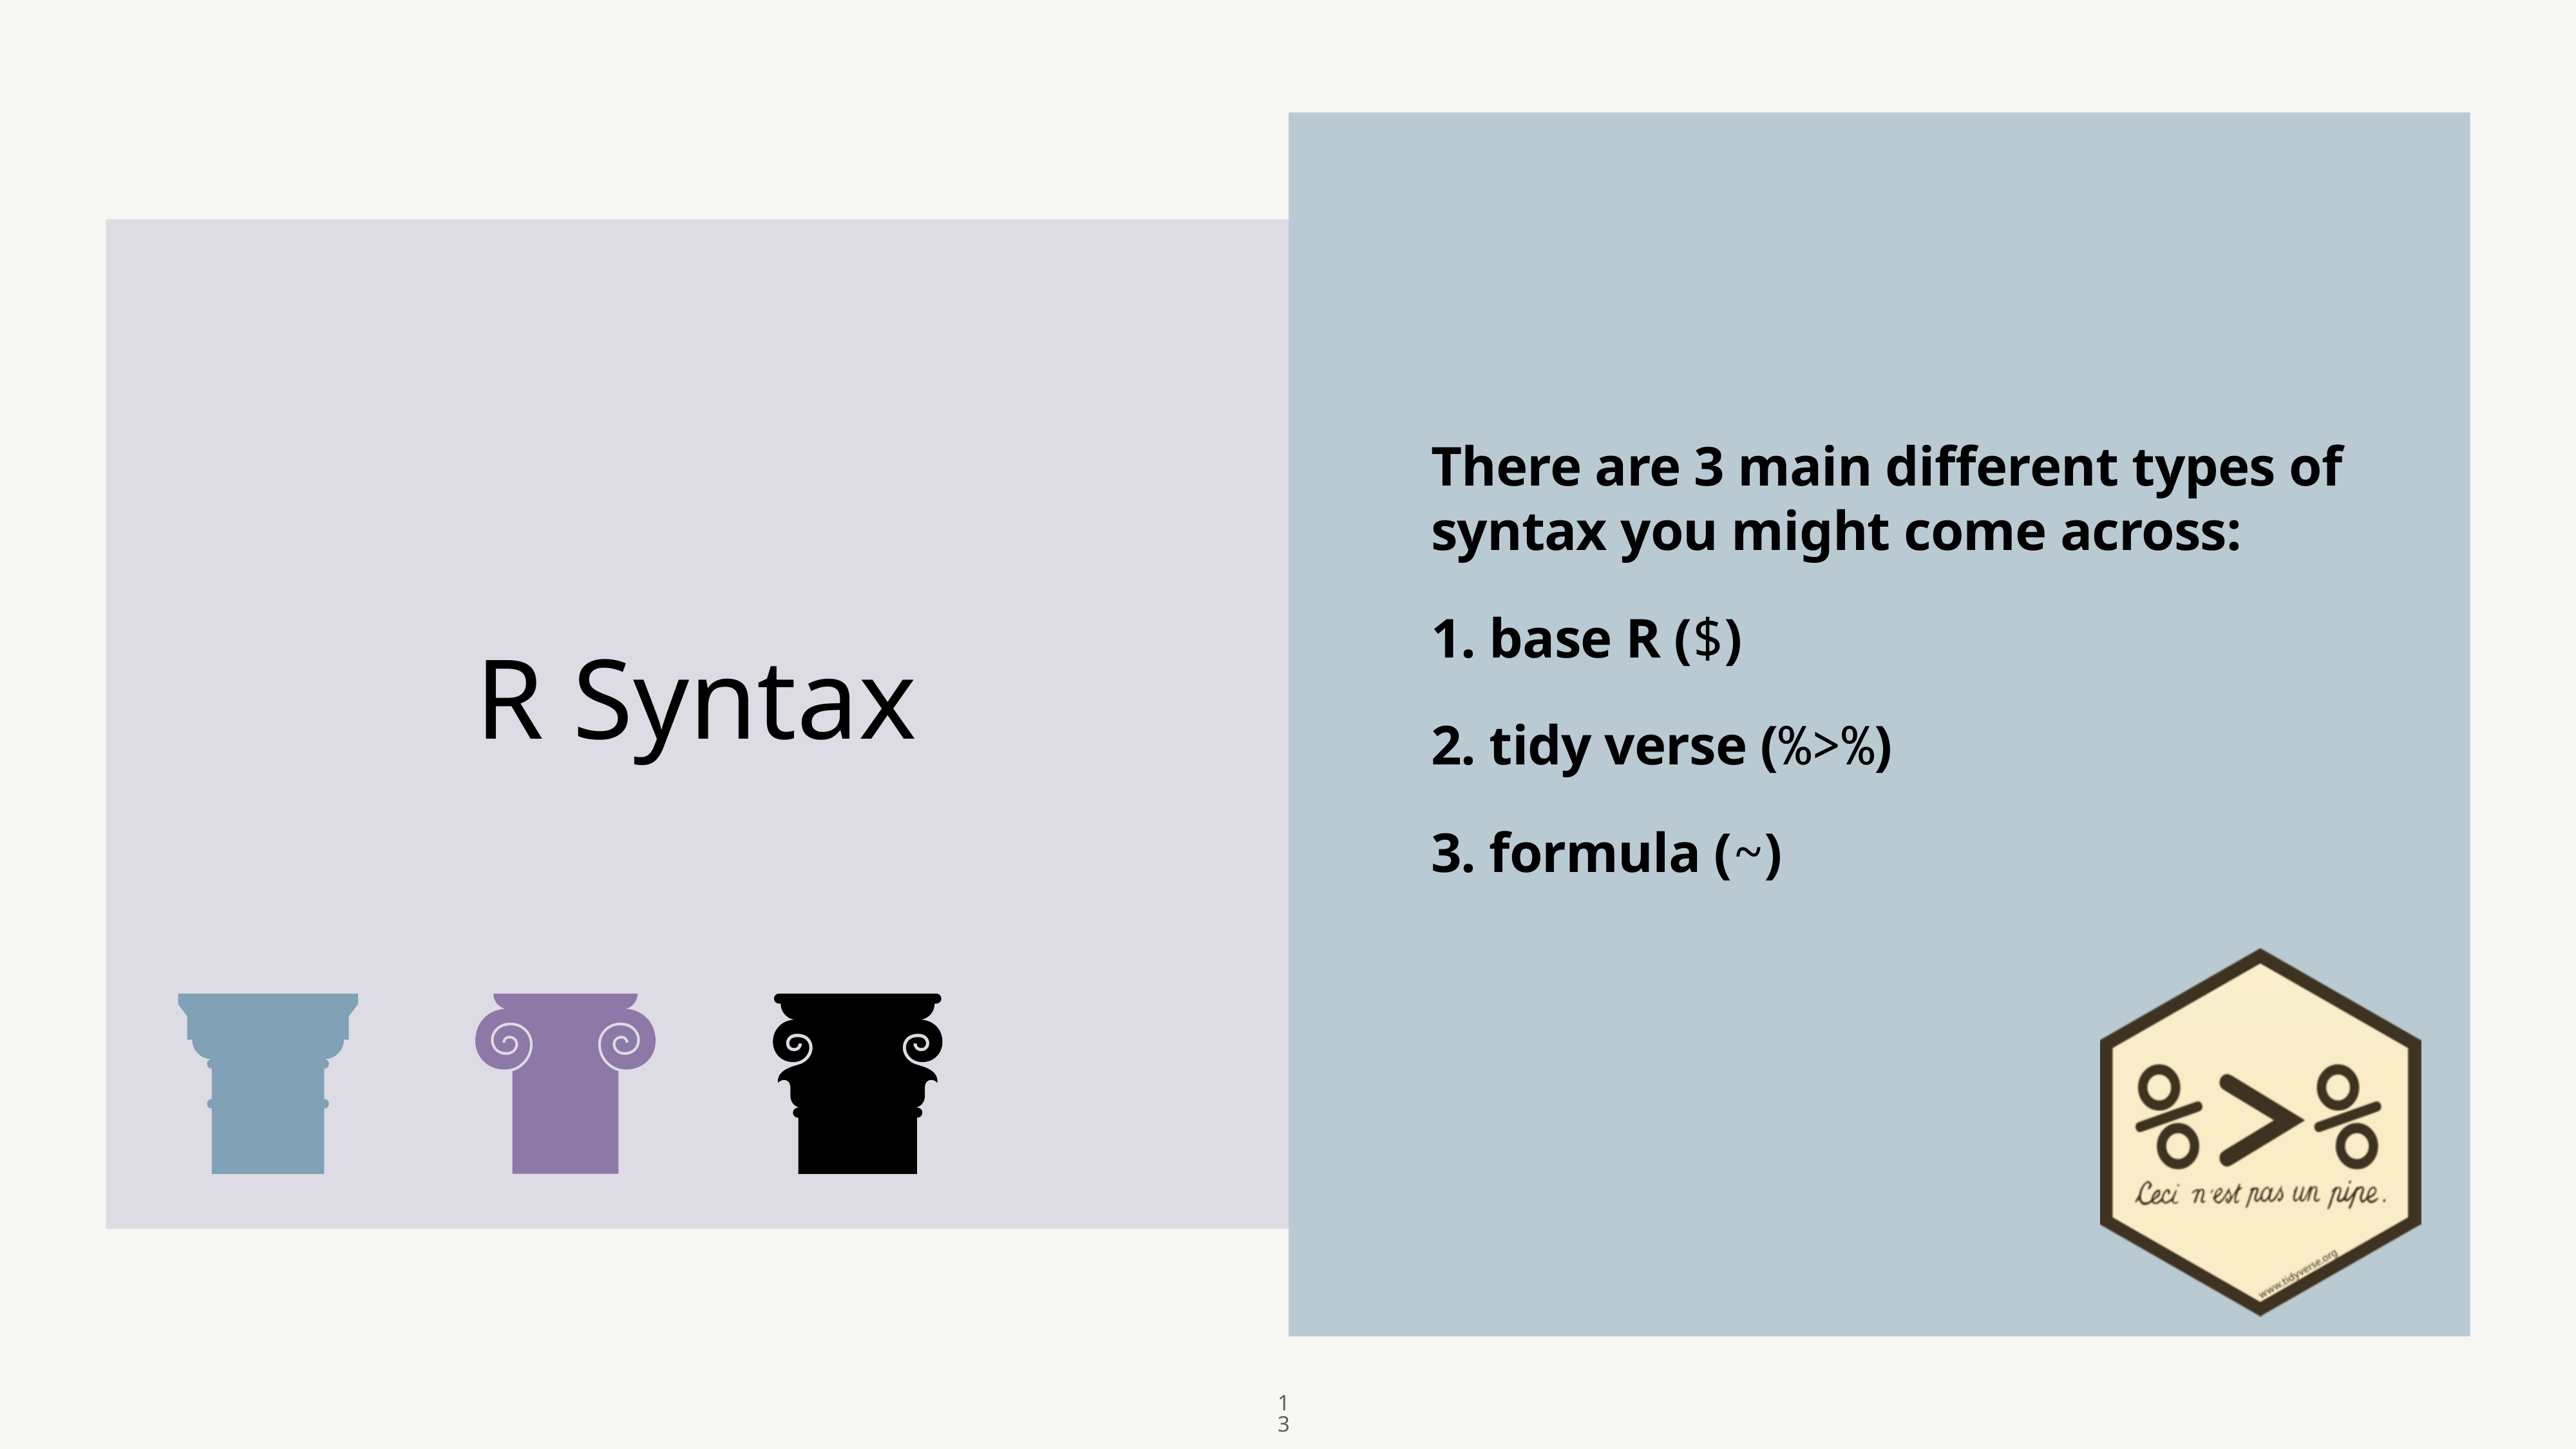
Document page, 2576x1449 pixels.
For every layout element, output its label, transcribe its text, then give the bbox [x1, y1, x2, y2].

text_box [178, 993, 358, 1174]
title R Syntax [176, 619, 1216, 803]
list There are 3 main different types of syntax you might come across: 1. base R ($) 2. tidy verse (%>%) 3. formula (~) [1425, 367, 2382, 949]
text_box [773, 993, 943, 1174]
picture [2100, 947, 2421, 1317]
text_box [475, 993, 656, 1174]
slide_number 13 [1272, 1387, 1304, 1424]
